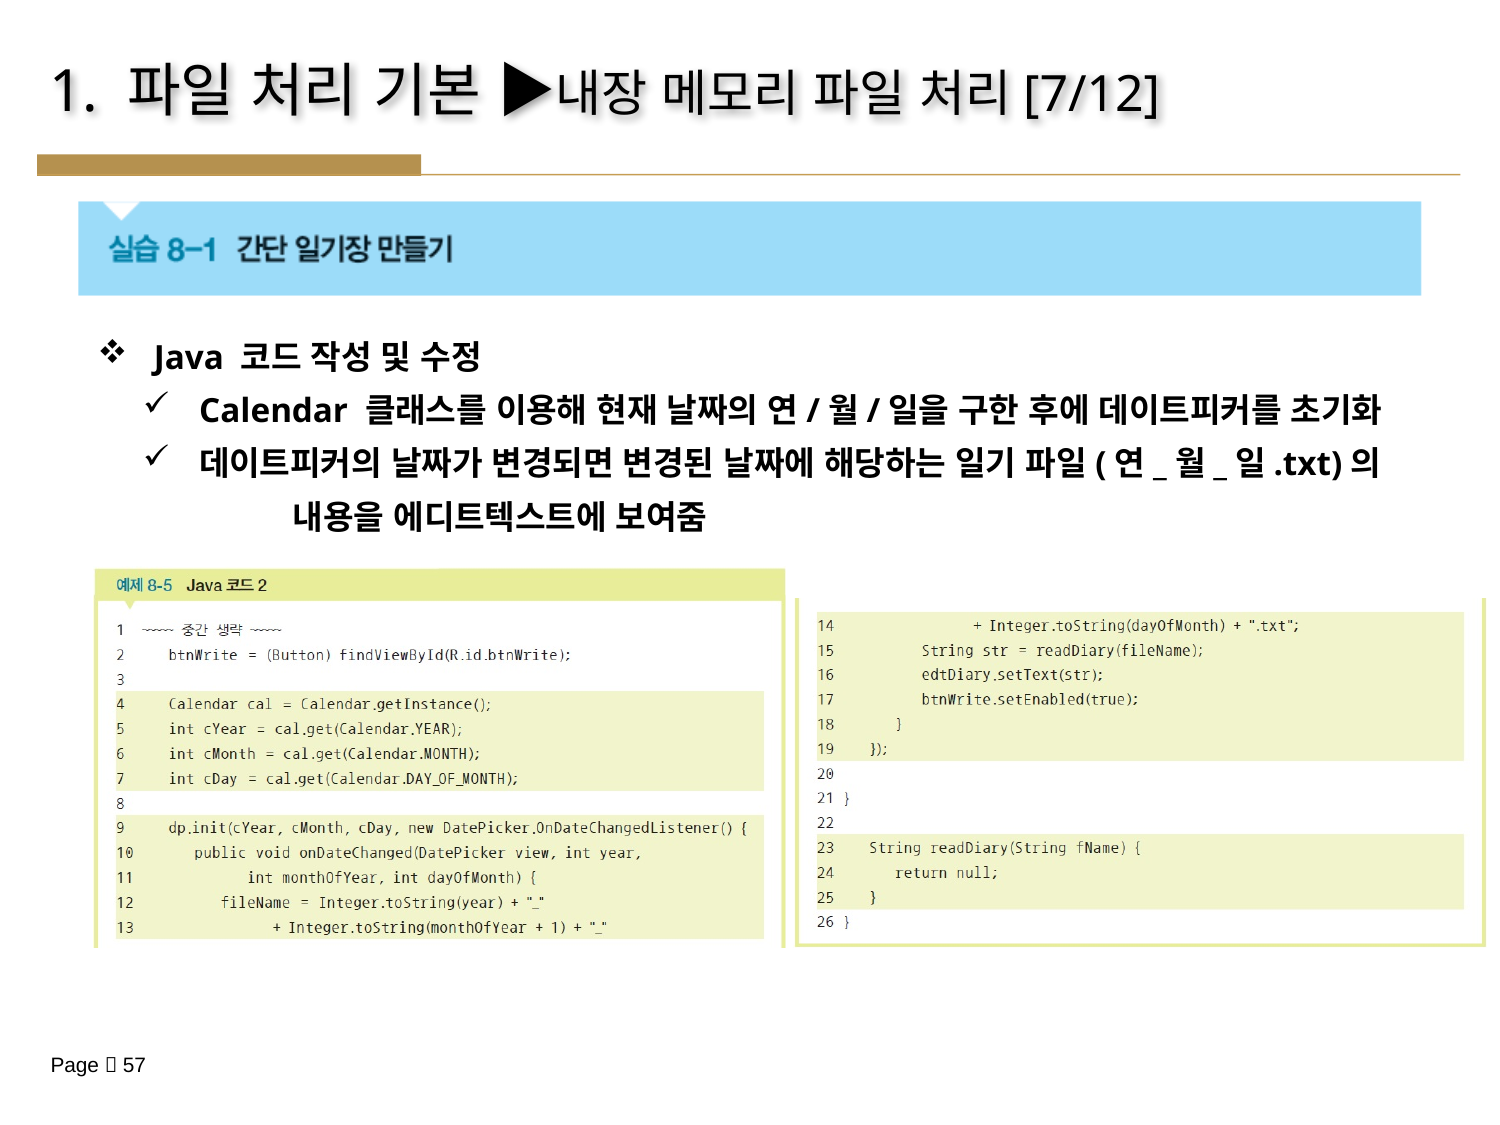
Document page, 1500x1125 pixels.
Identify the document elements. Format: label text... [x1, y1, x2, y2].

list Java 코드 작성 및 수정 Calendar 클래스를 이용해 현재 날짜의 연/월/일을 구한 후에 데이트피커를 초기화 데이트피커의 날짜가 변경되면 변경된 날짜에 해당하는 일기 파일(연_월_일.txt)의 내용을 에디트텍스트에 보여줌 [54, 335, 1500, 1051]
title 1. 파일 처리 기본 ▶내장 메모리 파일 처리[7/12] [48, 53, 1448, 161]
picture [792, 597, 1488, 949]
picture [92, 566, 786, 949]
picture [77, 197, 1423, 300]
